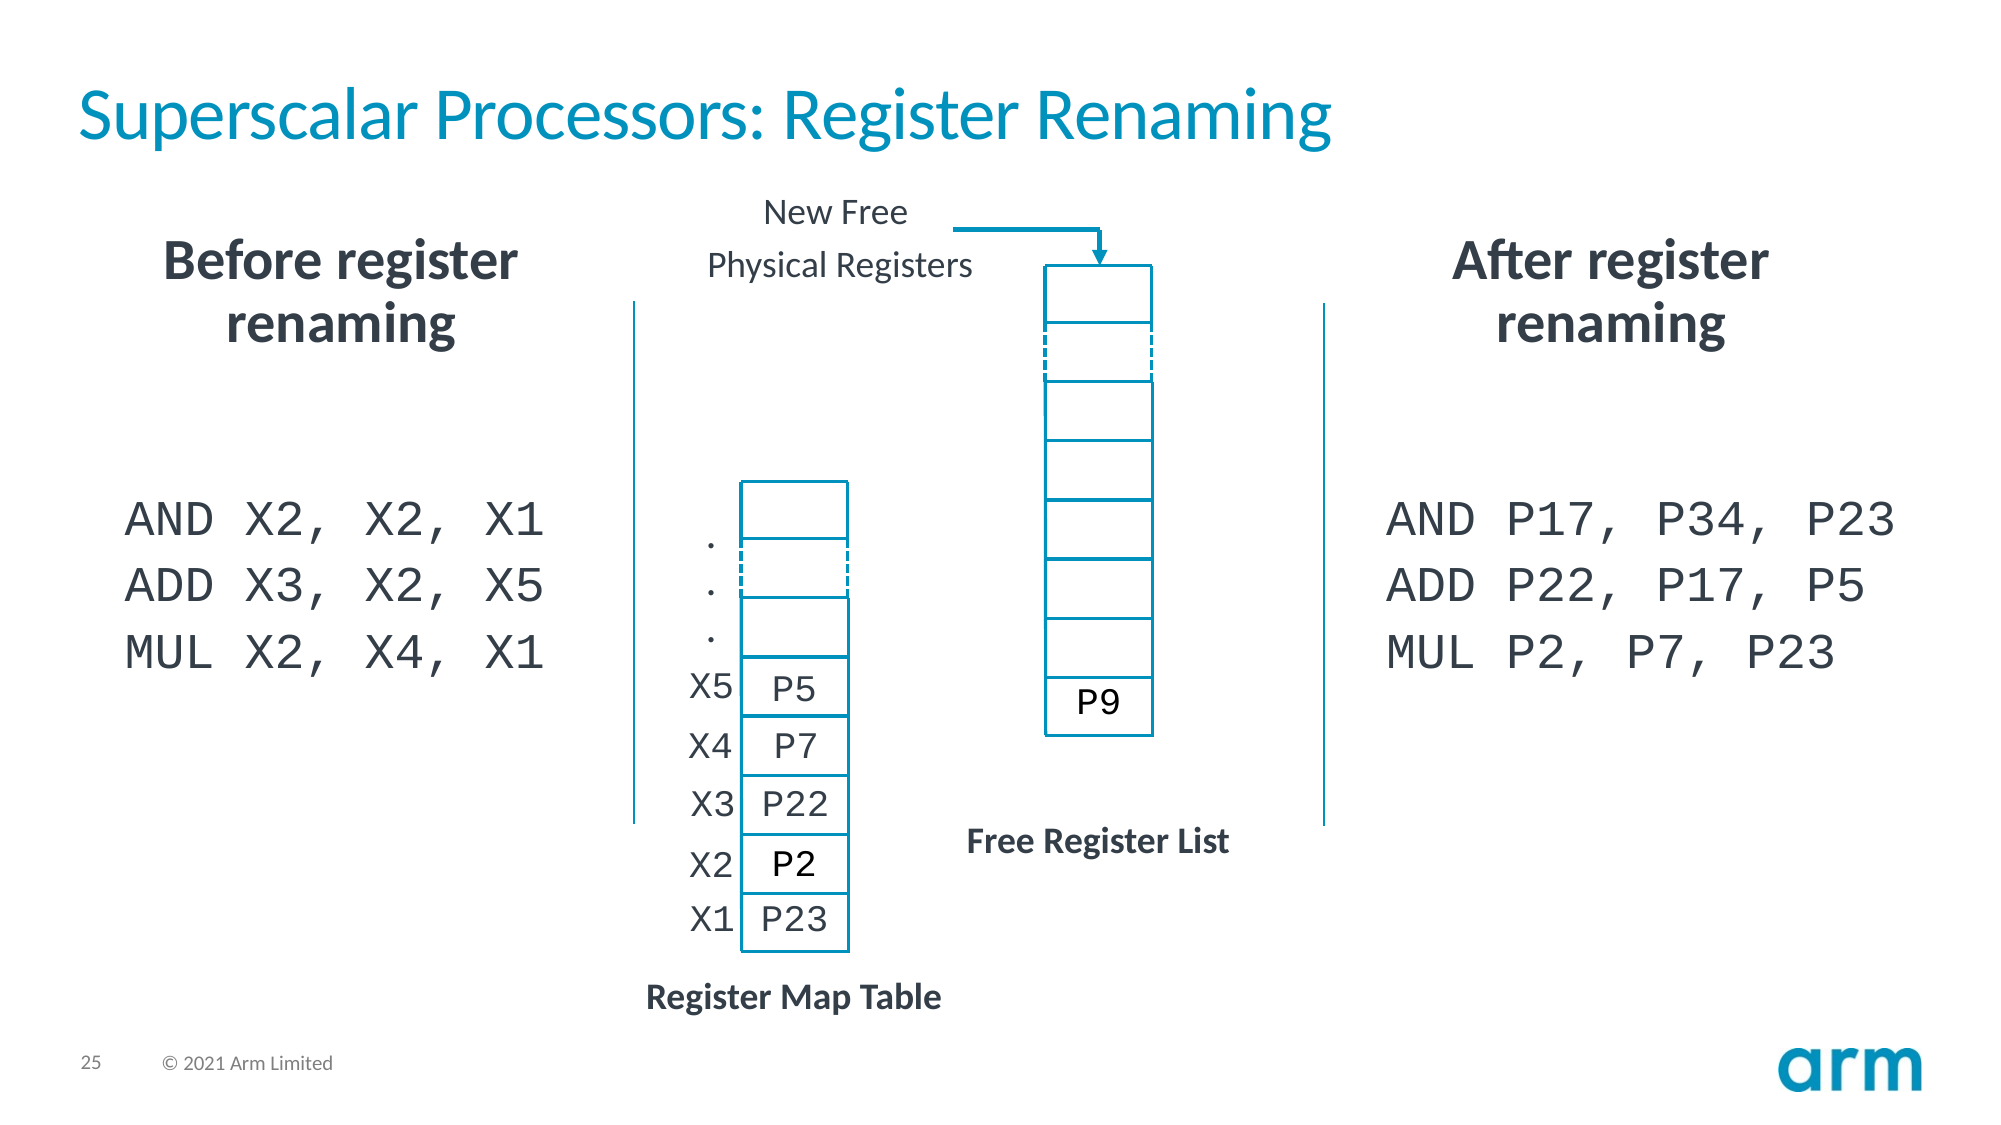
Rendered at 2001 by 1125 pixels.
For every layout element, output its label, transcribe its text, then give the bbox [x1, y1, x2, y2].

text_box Before register renaming [146, 229, 537, 356]
text_box P2 [771, 844, 817, 885]
text_box Register Map Table [545, 977, 1044, 1018]
text_box After register renaming [1416, 229, 1806, 356]
text_box Free Register List [850, 821, 1348, 862]
text_box P5 [771, 668, 817, 710]
title Superscalar Processors: Register Renaming [78, 78, 1922, 186]
text_box X2 [689, 844, 735, 886]
text_box P23 [760, 898, 829, 940]
text_box P9 [1076, 682, 1122, 724]
picture [1778, 1048, 1794, 1067]
text_box X4 [688, 725, 734, 767]
text_box . . . [705, 510, 735, 653]
picture [1889, 1048, 1903, 1053]
text_box X3 [690, 783, 736, 825]
text_box P7 [773, 725, 819, 767]
text_box P22 [761, 784, 830, 826]
picture [1788, 1056, 1812, 1083]
text_box AND P17, P34, P23 ADD P22, P17, P5 MUL P2, P7, P23 [1386, 491, 1934, 680]
text_box New Free Physical Registers [591, 192, 1090, 286]
text_box AND X2, X2, X1 ADD X3, X2, X5 MUL X2, X4, X1 [124, 491, 575, 680]
picture [1778, 1072, 1794, 1092]
picture [1803, 1048, 1922, 1092]
text_box X1 [689, 898, 735, 940]
text_box X5 [689, 665, 735, 707]
picture [1911, 1048, 1922, 1062]
